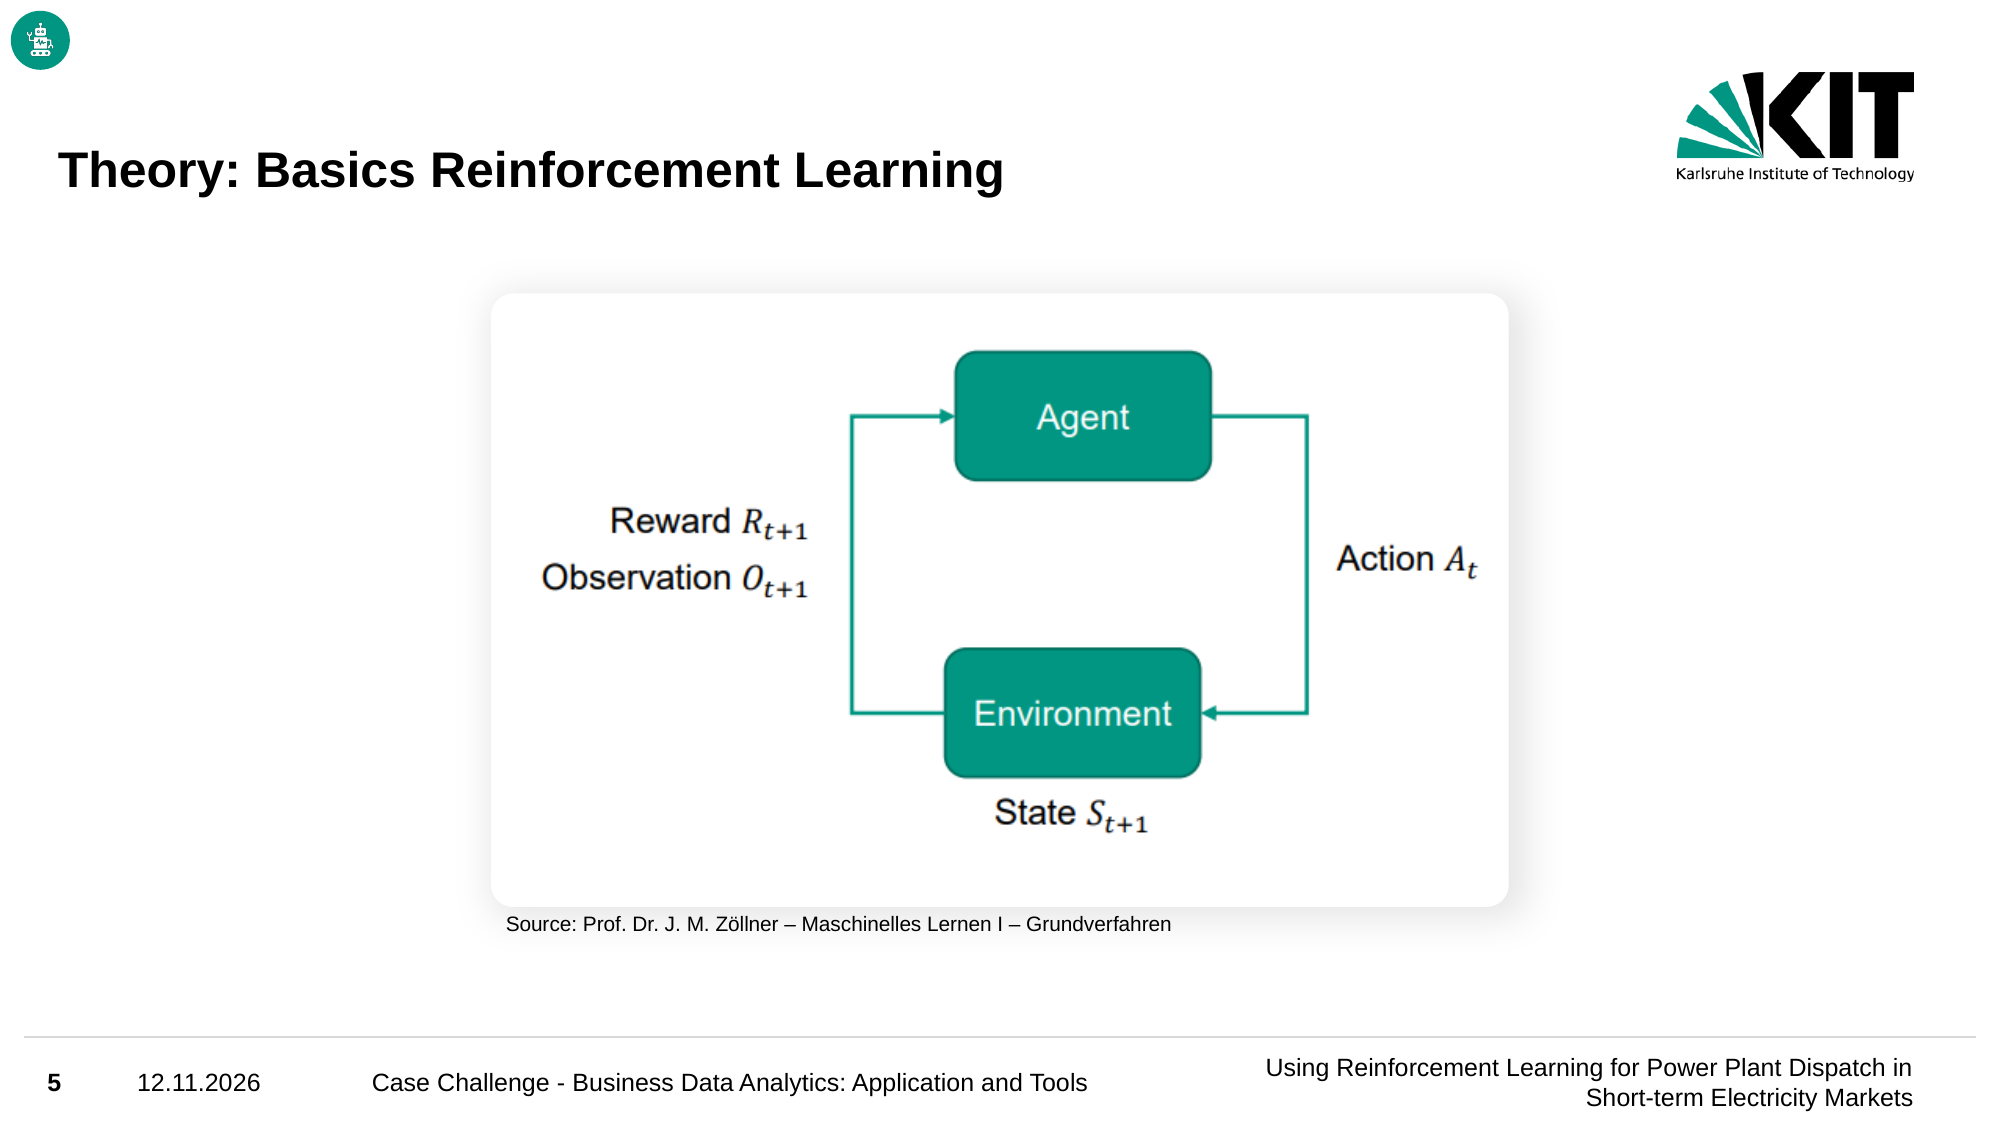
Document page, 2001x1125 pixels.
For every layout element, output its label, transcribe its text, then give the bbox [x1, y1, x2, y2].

picture [1677, 72, 1914, 182]
title Theory: Basics Reinforcement Learning [57, 72, 1561, 199]
slide_number 5 [47, 1038, 119, 1125]
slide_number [137, 1038, 362, 1125]
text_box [491, 293, 1509, 944]
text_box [10, 10, 70, 70]
